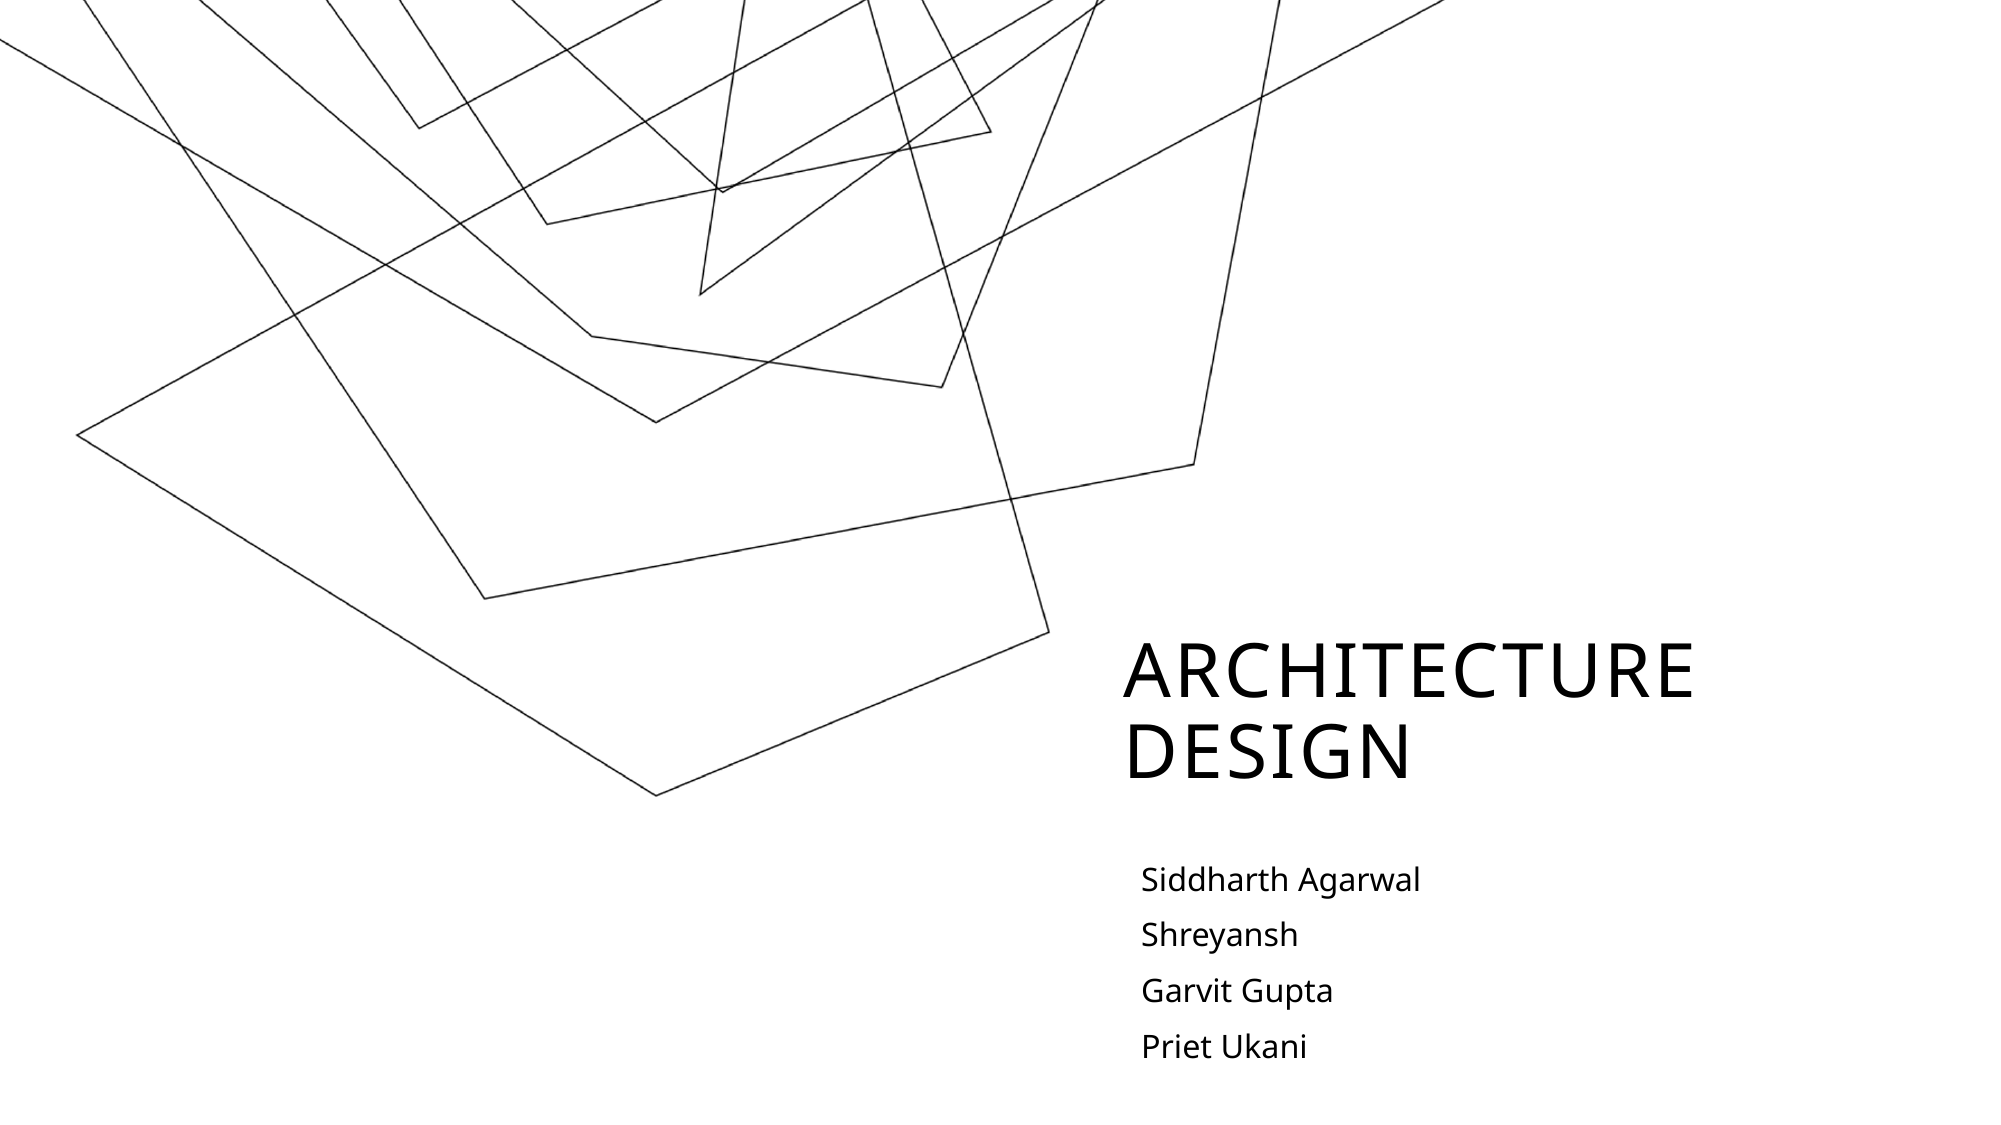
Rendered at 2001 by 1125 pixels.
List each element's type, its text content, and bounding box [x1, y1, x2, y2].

subtitle Siddharth Agarwal Shreyansh Garvit Gupta Priet Ukani [1126, 855, 1937, 921]
picture [0, 0, 1557, 830]
title Architecture design [1108, 554, 1816, 802]
